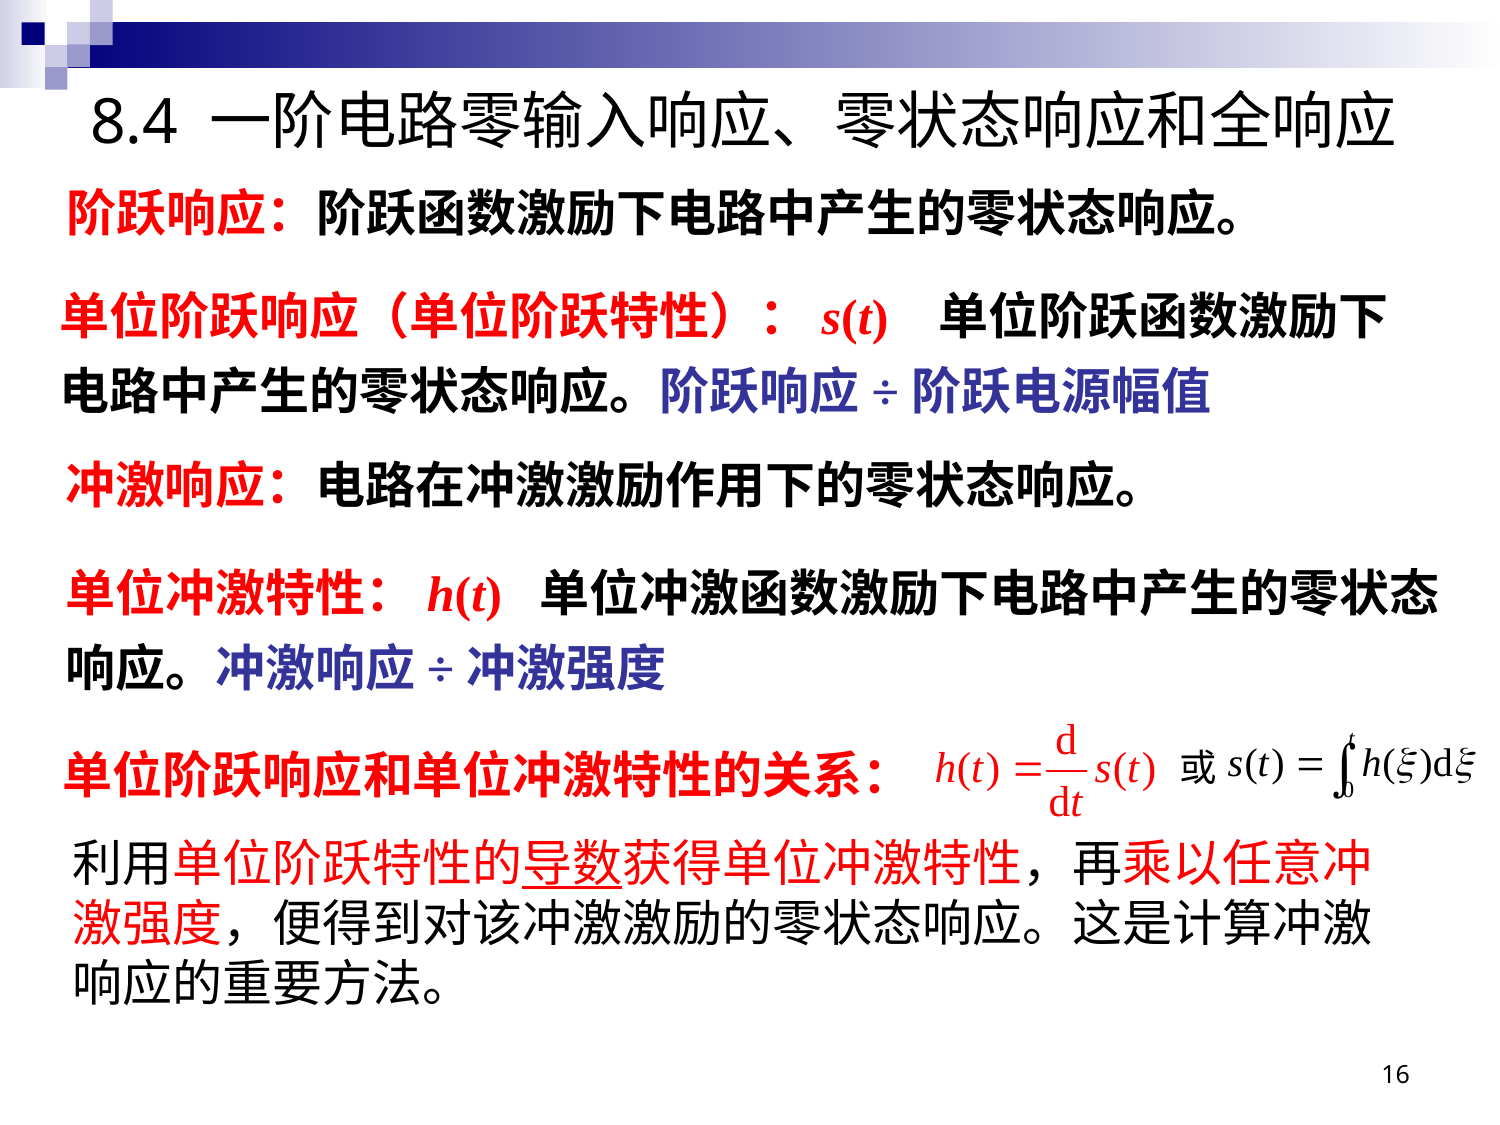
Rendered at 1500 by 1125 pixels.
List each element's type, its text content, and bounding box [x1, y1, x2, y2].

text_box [1219, 720, 1488, 809]
text_box 单位冲激特性：h(t) 单位冲激函数激励下电路中产生的零状态响应。冲激响应÷冲激强度 [50, 538, 1468, 704]
title 8.4 一阶电路零输入响应、零状态响应和全响应 [75, 75, 1500, 163]
text_box 冲激响应：电路在冲激激励作用下的零状态响应。 [50, 445, 1311, 521]
text_box 阶跃响应：阶跃函数激励下电路中产生的零状态响应。 [52, 174, 1404, 250]
text_box 或 [1165, 736, 1219, 797]
text_box 单位阶跃响应（单位阶跃特性）：s(t) 单位阶跃函数激励下 电路中产生的零状态响应。阶跃响应÷阶跃电源幅值 [44, 262, 1488, 428]
slide_number 16 [1074, 1025, 1425, 1100]
text_box 利用单位阶跃特性的导数获得单位冲激特性，再乘以任意冲激强度，便得到对该冲激激励的零状态响应。这是计算冲激响应的重要方法。 [57, 824, 1404, 1020]
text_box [926, 708, 1165, 830]
text_box 单位阶跃响应和单位冲激特性的关系： [48, 721, 926, 812]
